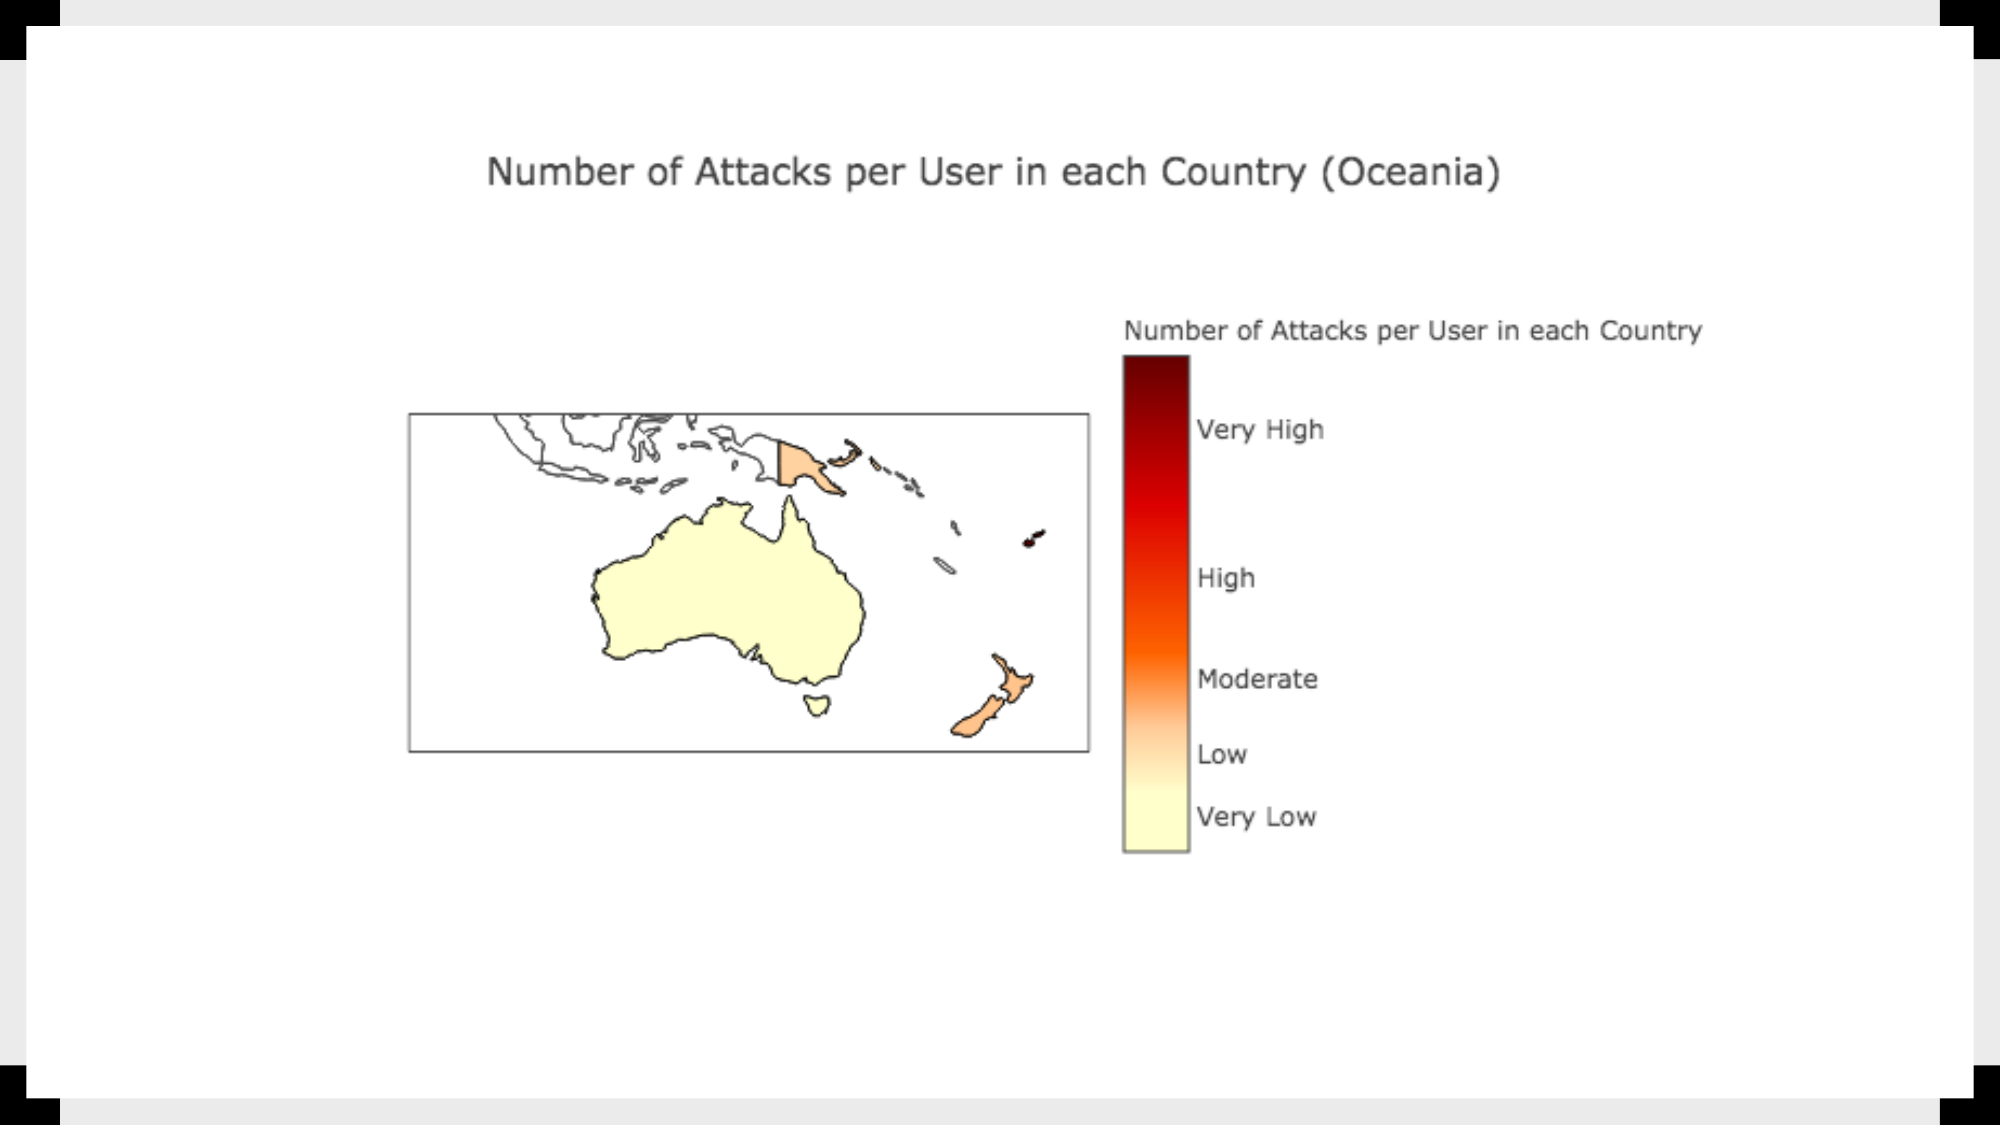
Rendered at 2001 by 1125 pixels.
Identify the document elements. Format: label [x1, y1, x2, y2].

text_box [0, 1064, 61, 1125]
list [235, 78, 1753, 1046]
text_box [0, 0, 61, 61]
text_box [25, 24, 1975, 1100]
text_box [61, 0, 1938, 24]
text_box [61, 1100, 1938, 1125]
text_box [1938, 0, 2000, 61]
text_box [0, 61, 25, 1064]
text_box [1975, 61, 2000, 1064]
text_box [1938, 1064, 2000, 1125]
